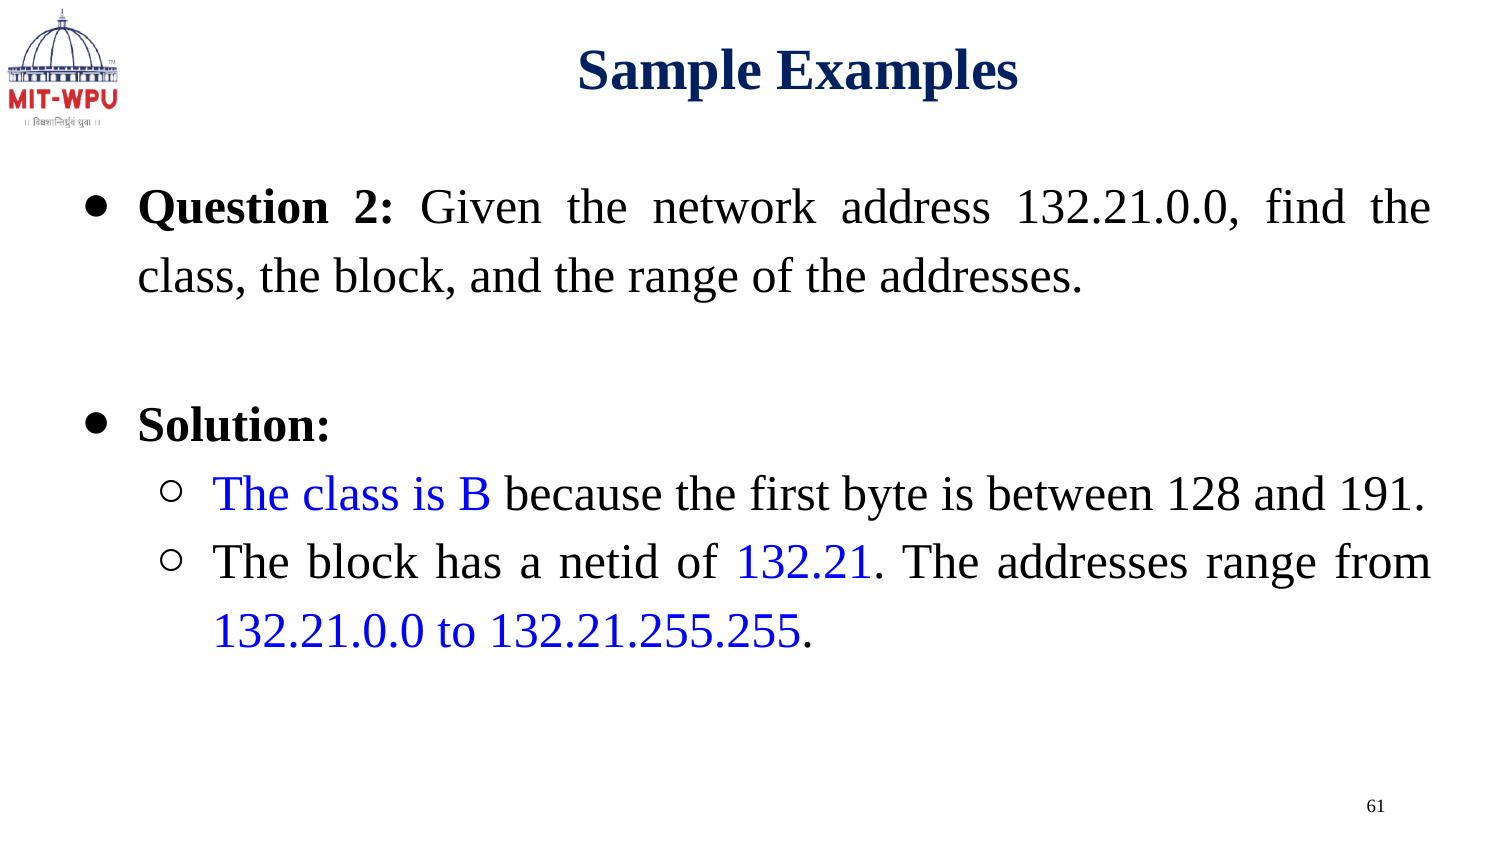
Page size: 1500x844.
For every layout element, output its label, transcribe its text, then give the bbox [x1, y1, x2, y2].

title Sample Examples [130, 29, 1468, 107]
list Question 2: Given the network address 132.21.0.0, find the class, the block, and the range of the addresses. Solution: The class is B because the first byte is between 128 and 191. The block has a netid of 132.21. The addresses range from 132.21.0.0 to 132.21.255.255. [62, 159, 1432, 730]
slide_number 61 [1059, 782, 1397, 827]
text_box [6, 9, 118, 128]
